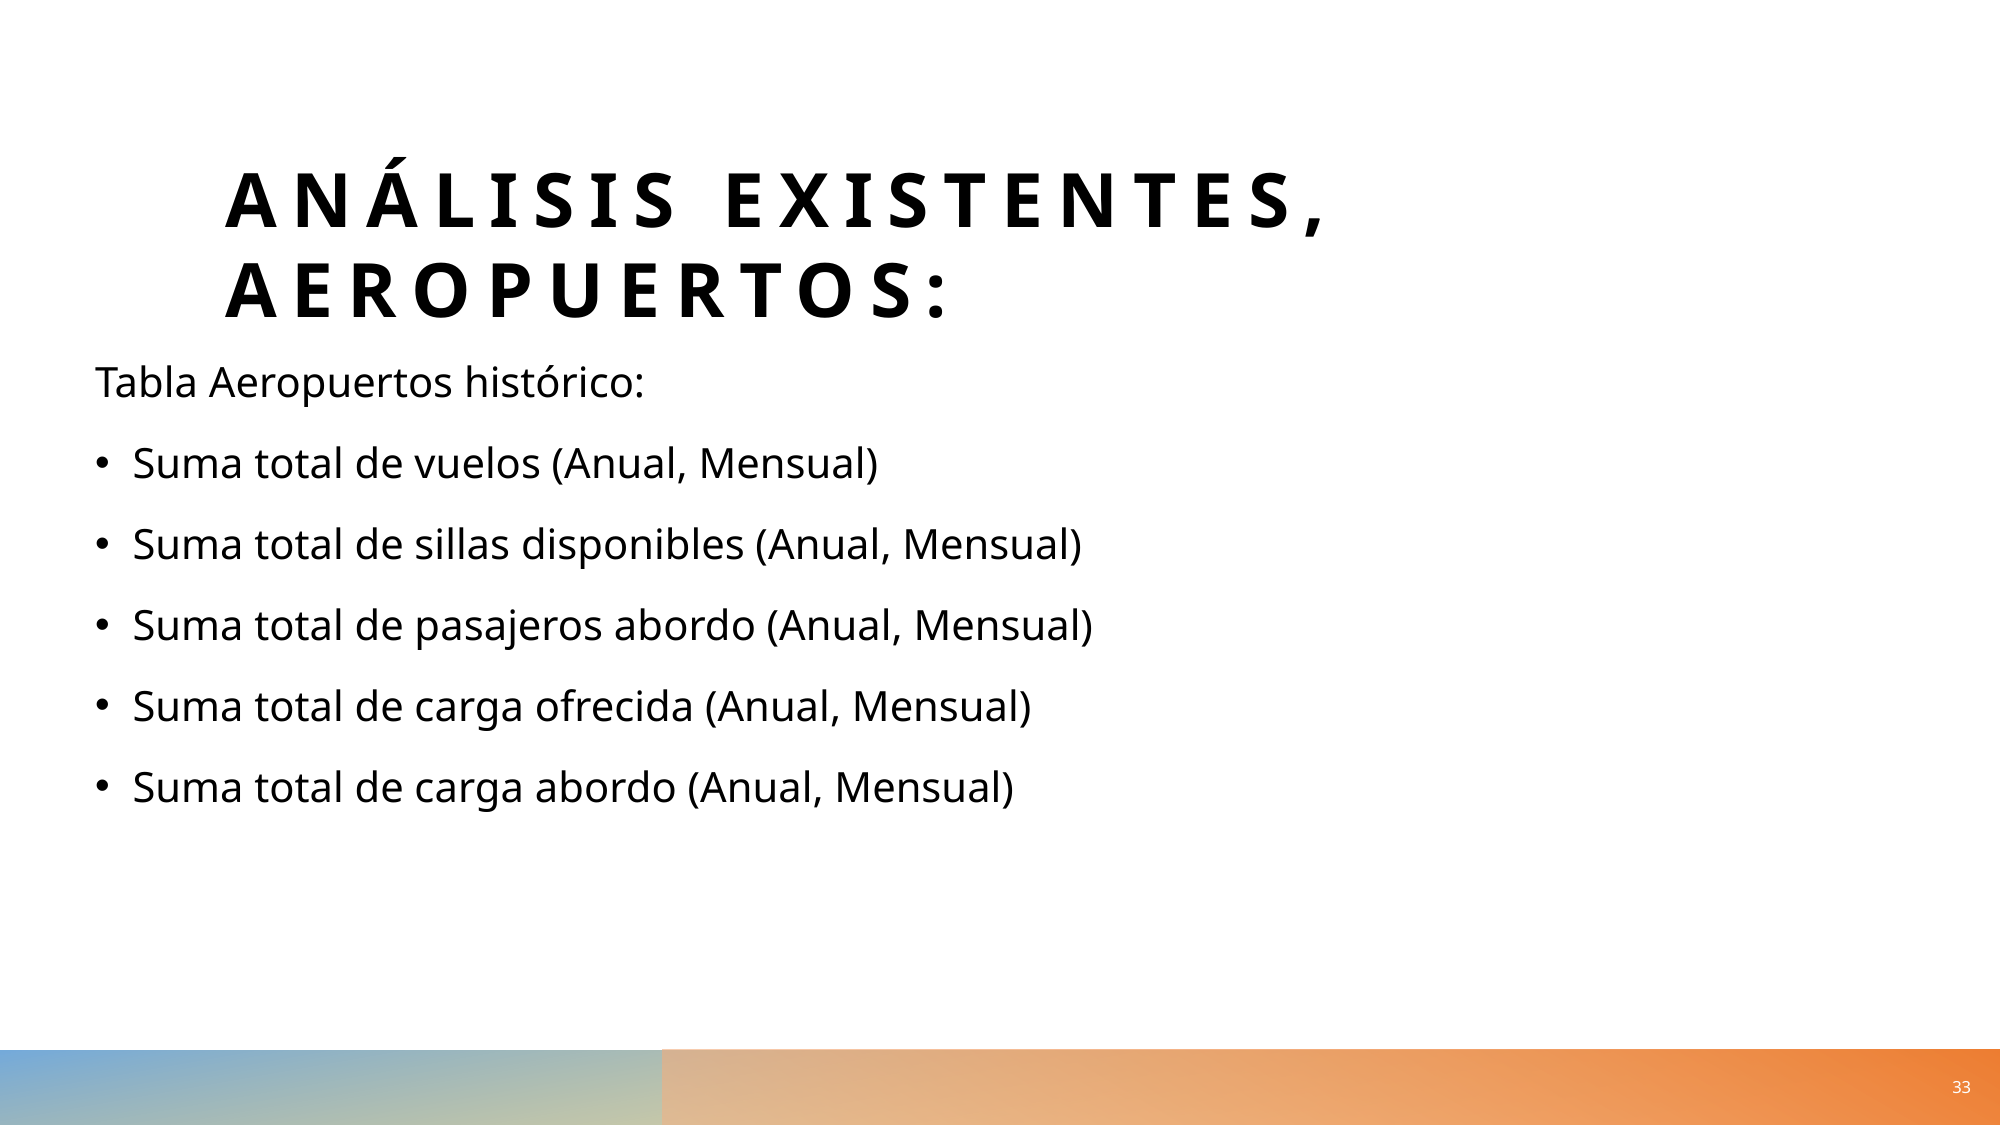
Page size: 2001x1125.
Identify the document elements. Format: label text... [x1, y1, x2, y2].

title Análisis existentes, aeropuertos: [225, 130, 1905, 333]
text_box Tabla Aeropuertos histórico: Suma total de vuelos (Anual, Mensual) Suma total de sillas disponibles (Anual, Mensual) Suma total de pasajeros abordo (Anual, Mensual) Suma total de carga ofrecida (Anual, Mensual) Suma total de carga abordo (Anual, Mensual) [95, 345, 1775, 995]
slide_number 33 [1914, 1051, 1987, 1125]
